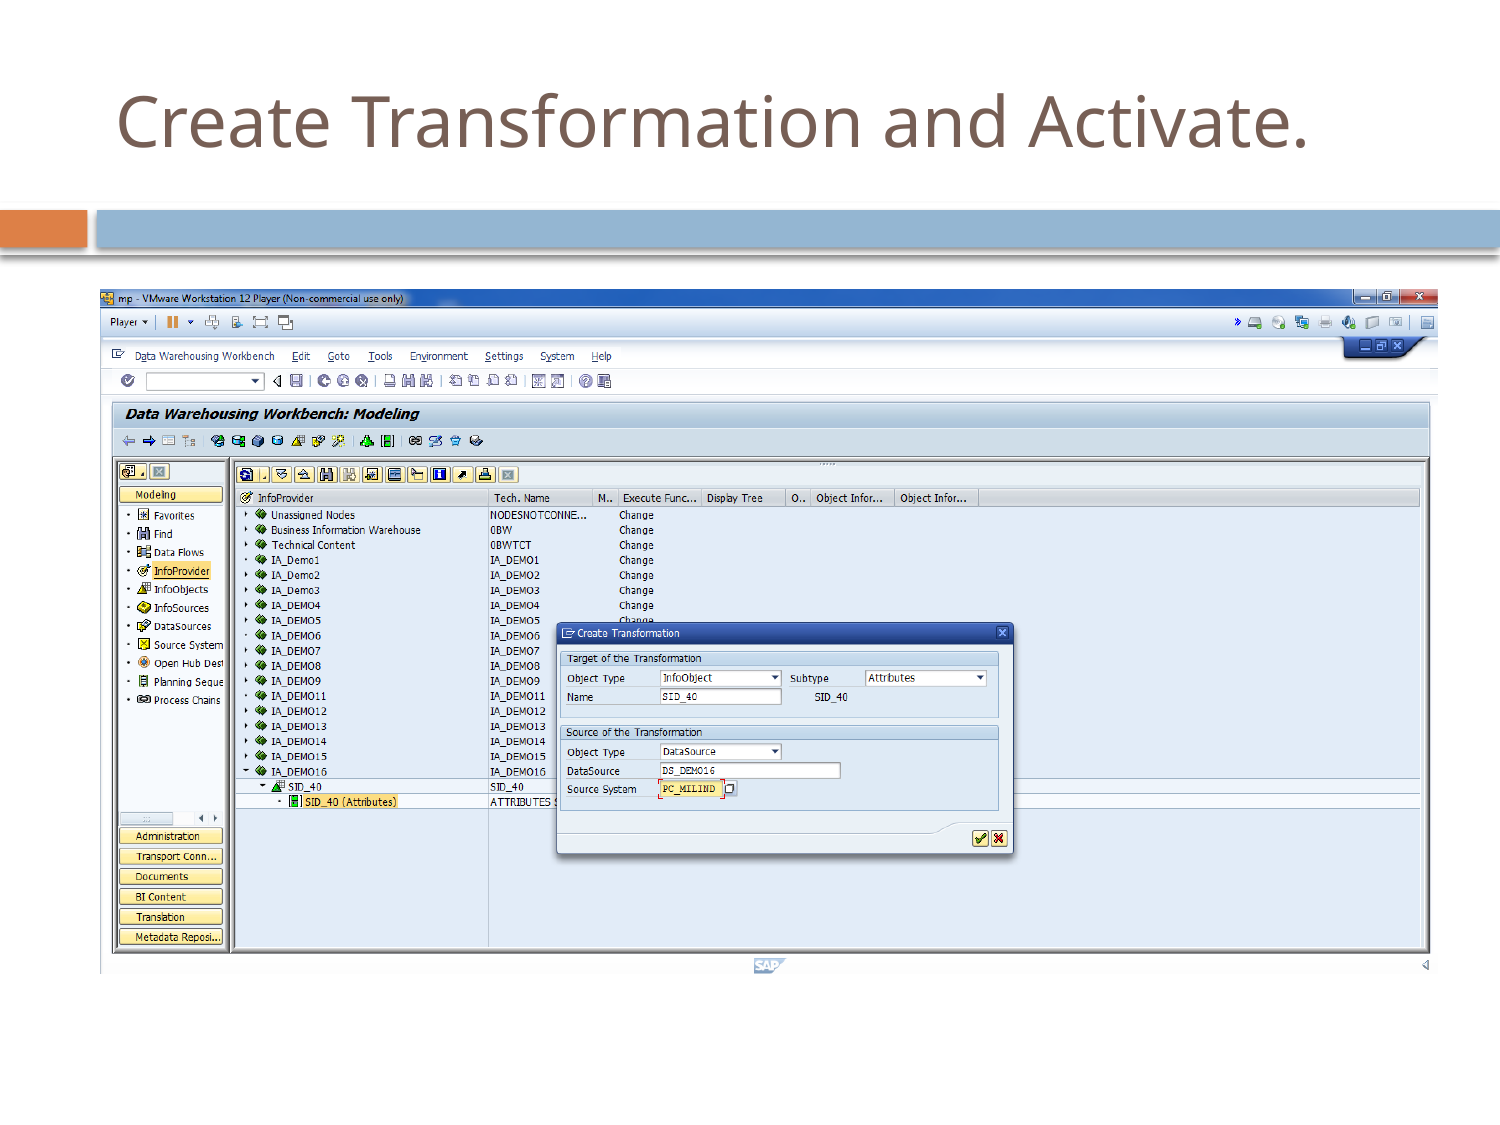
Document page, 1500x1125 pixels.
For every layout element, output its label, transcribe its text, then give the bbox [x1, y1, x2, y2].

title Create Transformation and Activate. [100, 37, 1438, 200]
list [100, 288, 1439, 974]
